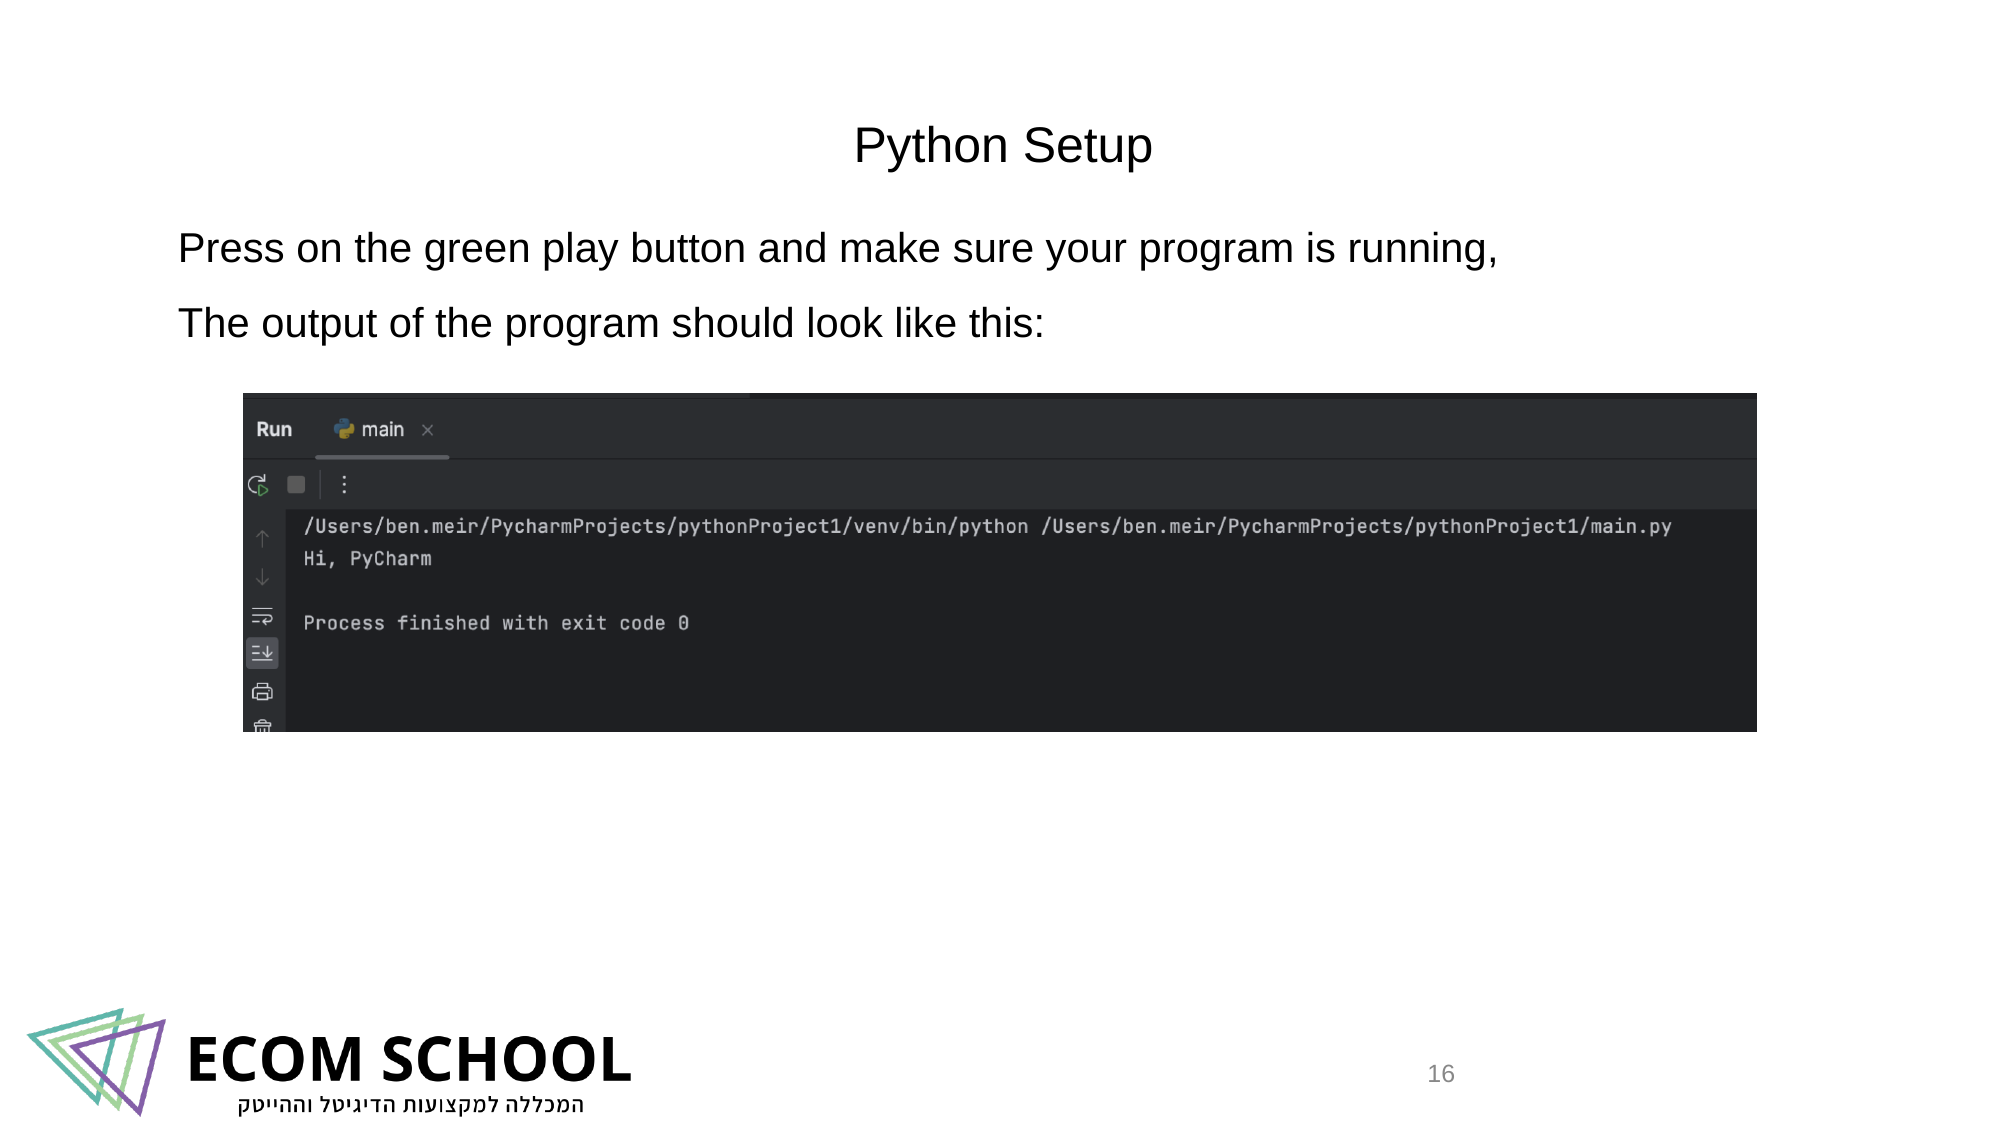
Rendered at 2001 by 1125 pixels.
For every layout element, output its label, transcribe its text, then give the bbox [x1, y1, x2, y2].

subtitle Python Setup Press on the green play button and make sure your program is running, The output of the program should look like this: [87, 75, 1919, 1075]
picture [0, 1000, 654, 1125]
picture [243, 393, 1757, 732]
slide_number ‹#› [1412, 1042, 1863, 1103]
